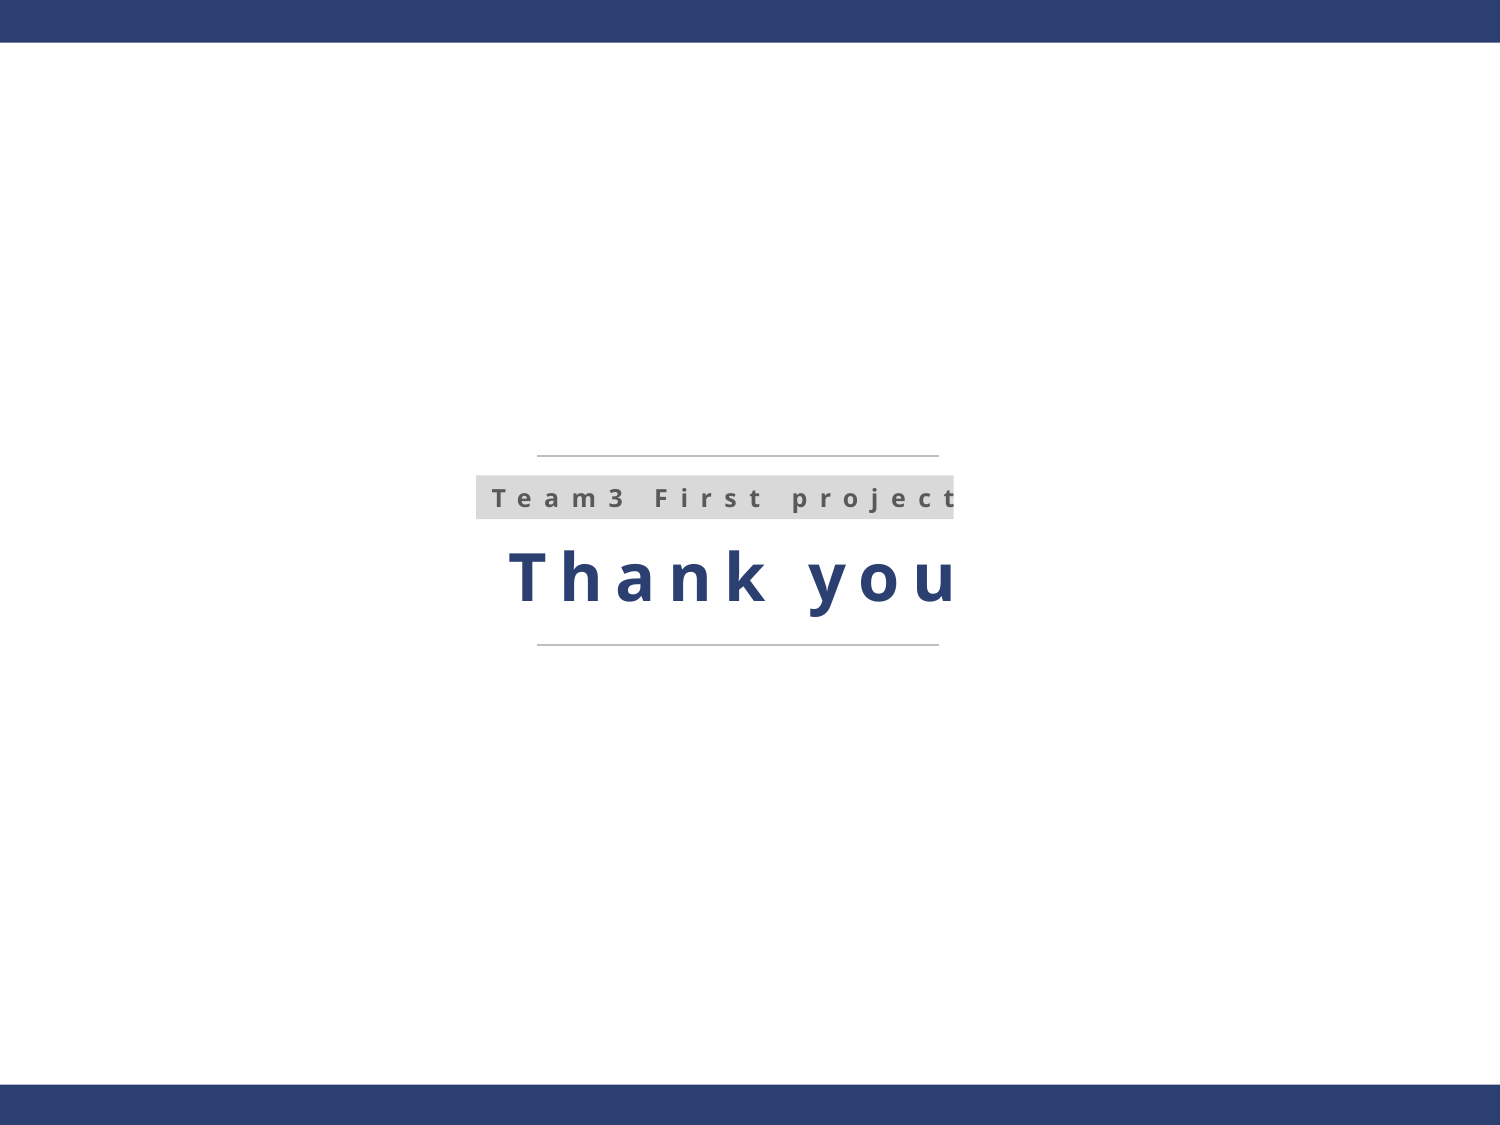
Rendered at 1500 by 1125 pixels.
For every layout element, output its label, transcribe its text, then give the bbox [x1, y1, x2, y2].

text_box [0, 1083, 1500, 1125]
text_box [430, 475, 1016, 521]
text_box [0, 0, 1500, 45]
text_box Thank you [407, 527, 1058, 622]
